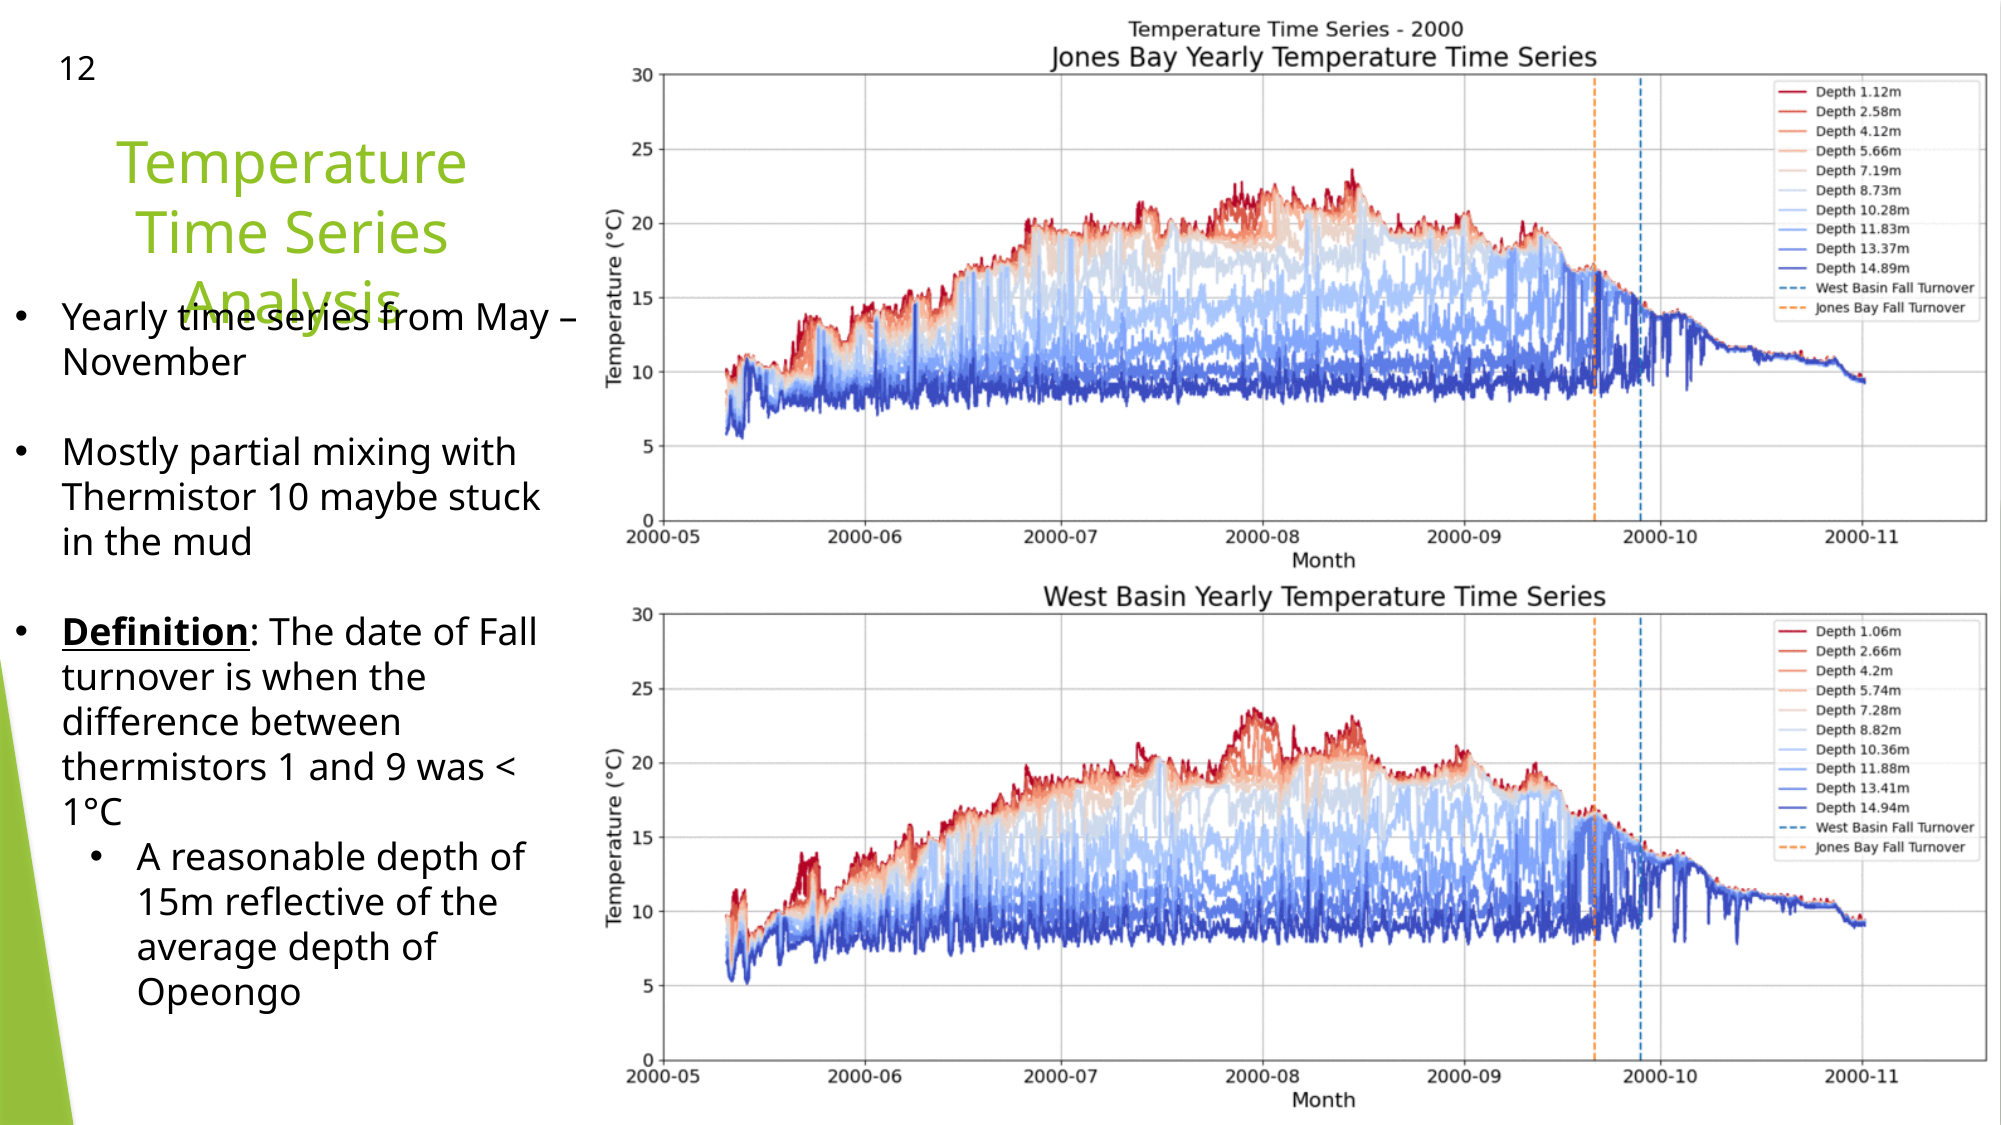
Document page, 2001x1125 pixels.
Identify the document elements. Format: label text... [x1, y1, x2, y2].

picture [592, 0, 2000, 1125]
slide_number 12 [0, 40, 112, 100]
text_box Temperature Time Series Analysis [36, 117, 548, 285]
text_box Yearly time series from May – November Mostly partial mixing with Thermistor 10 maybe stuck in the mud Definition: The date of Fall turnover is when the difference between thermistors 1 and 9 was < 1°C A reasonable depth of 15m reflective of the average depth of Opeongo [0, 285, 587, 1111]
